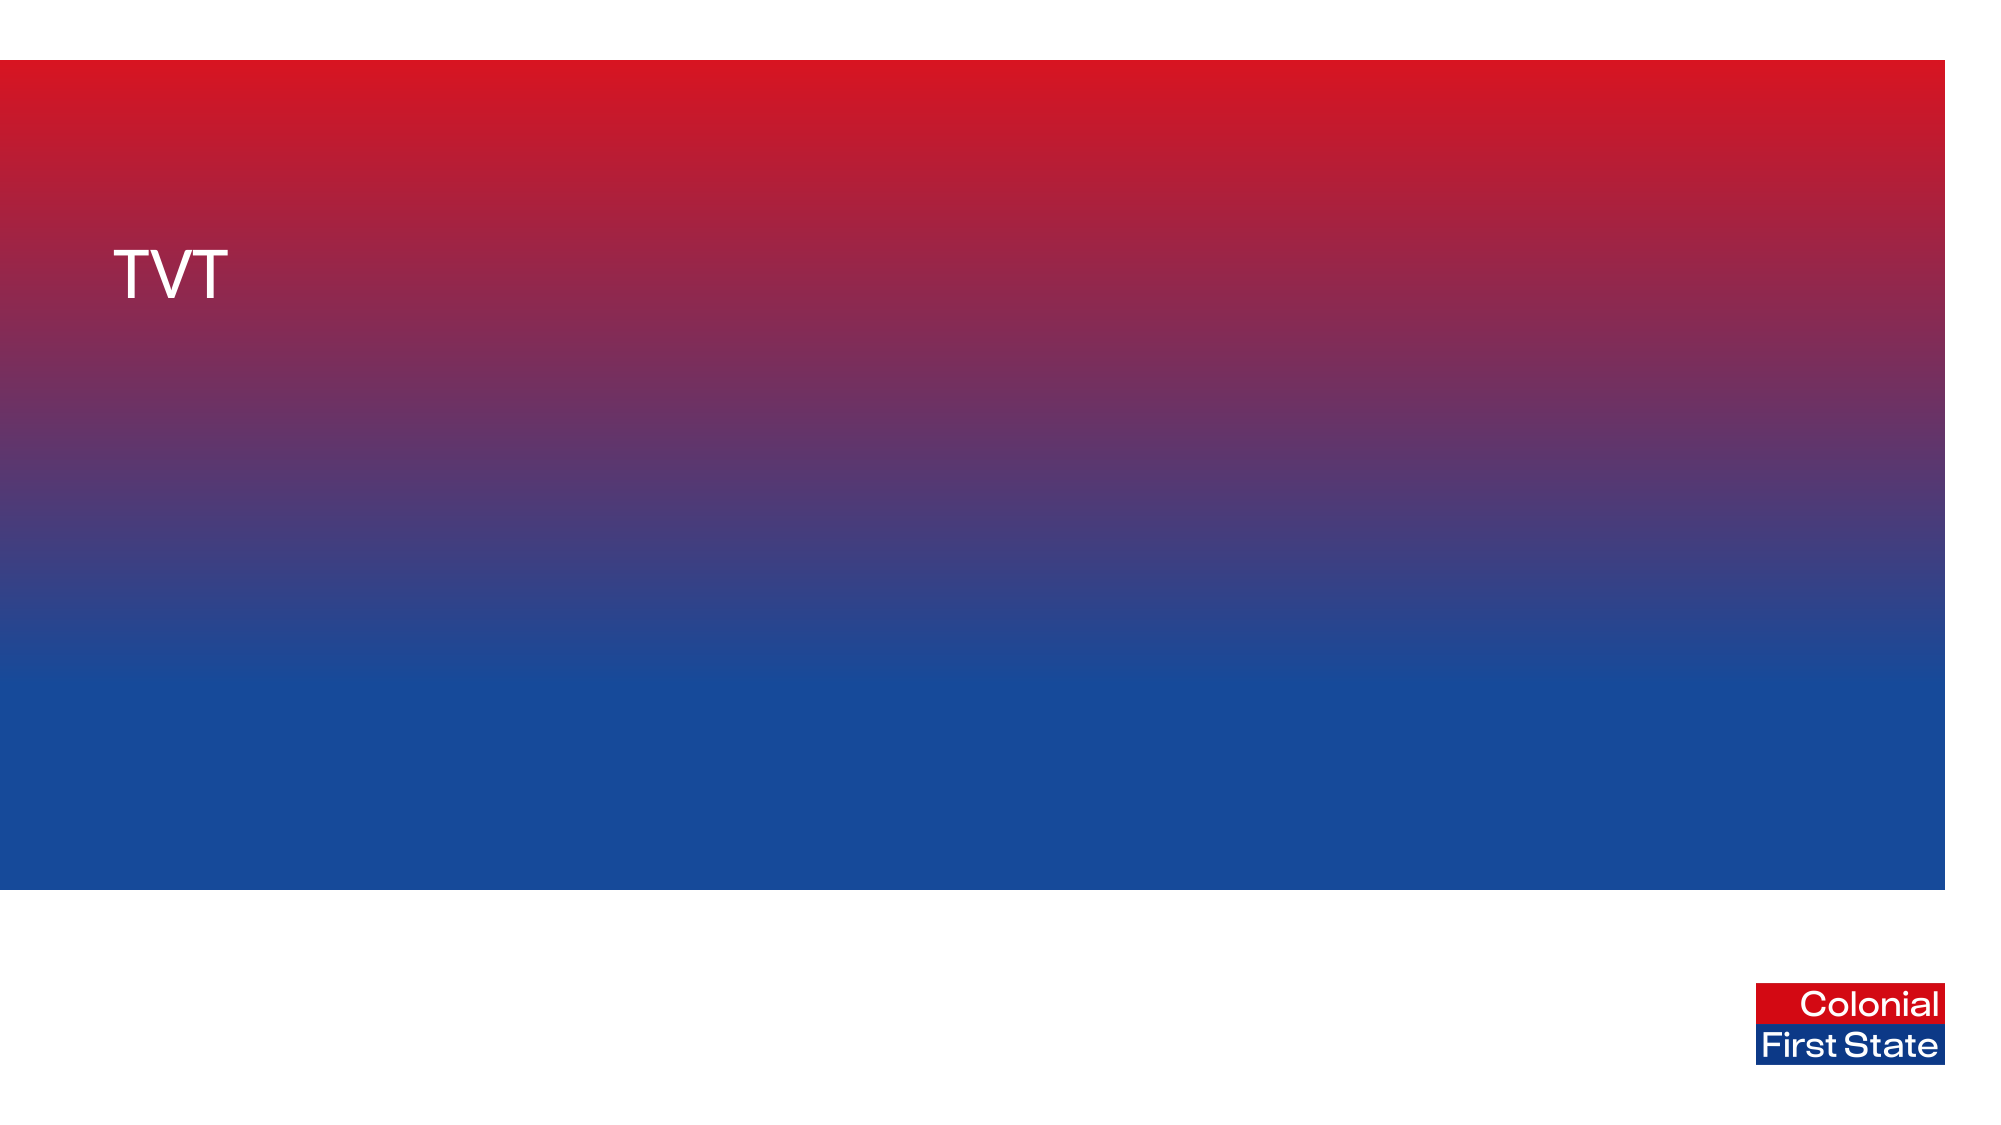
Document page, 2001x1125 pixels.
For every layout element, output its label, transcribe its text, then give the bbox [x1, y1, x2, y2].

picture [1756, 983, 1945, 1065]
list TVT [114, 223, 1720, 315]
